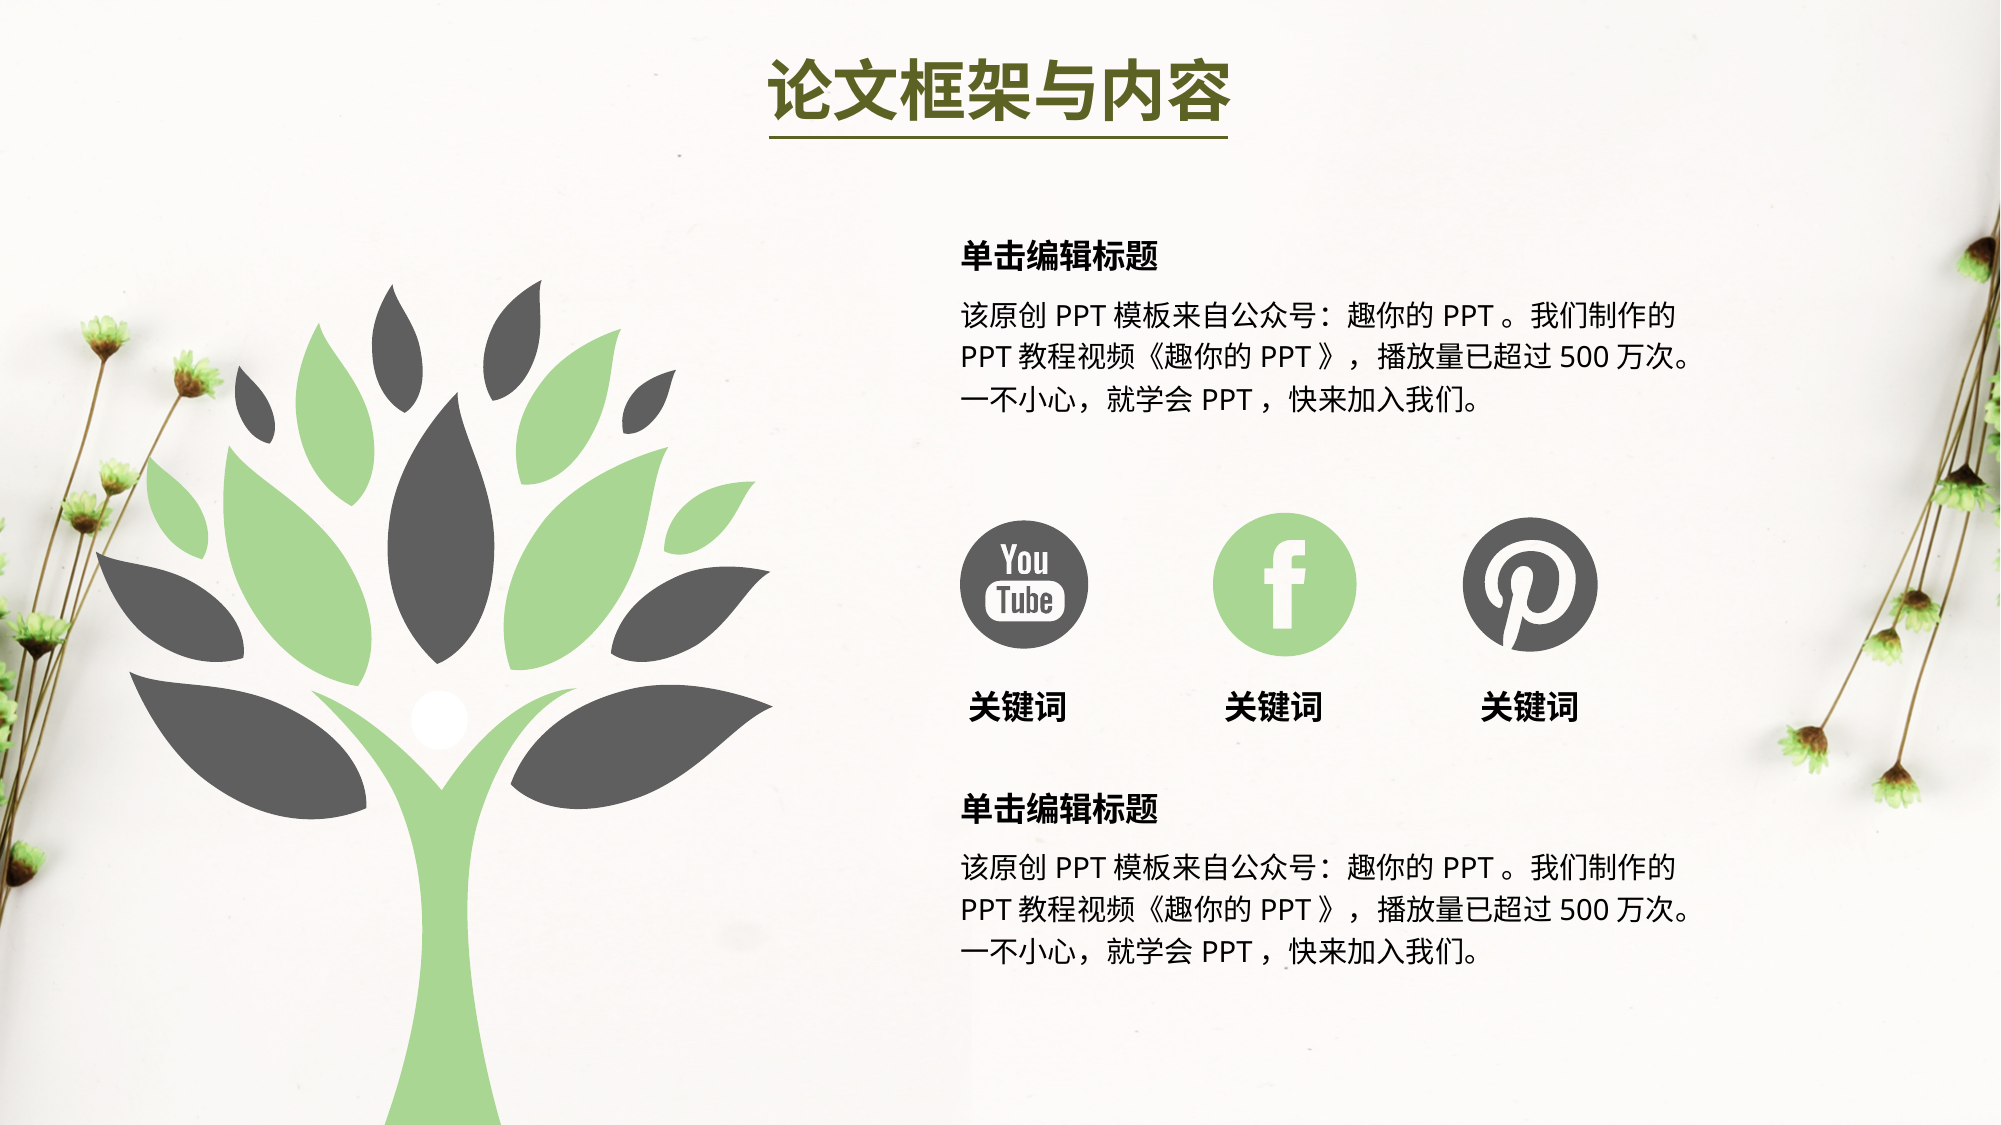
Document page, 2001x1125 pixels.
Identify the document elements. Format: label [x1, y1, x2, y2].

picture [0, 0, 2001, 1125]
text_box [95, 279, 773, 1125]
text_box [905, 227, 1707, 970]
text_box [726, 41, 1273, 138]
